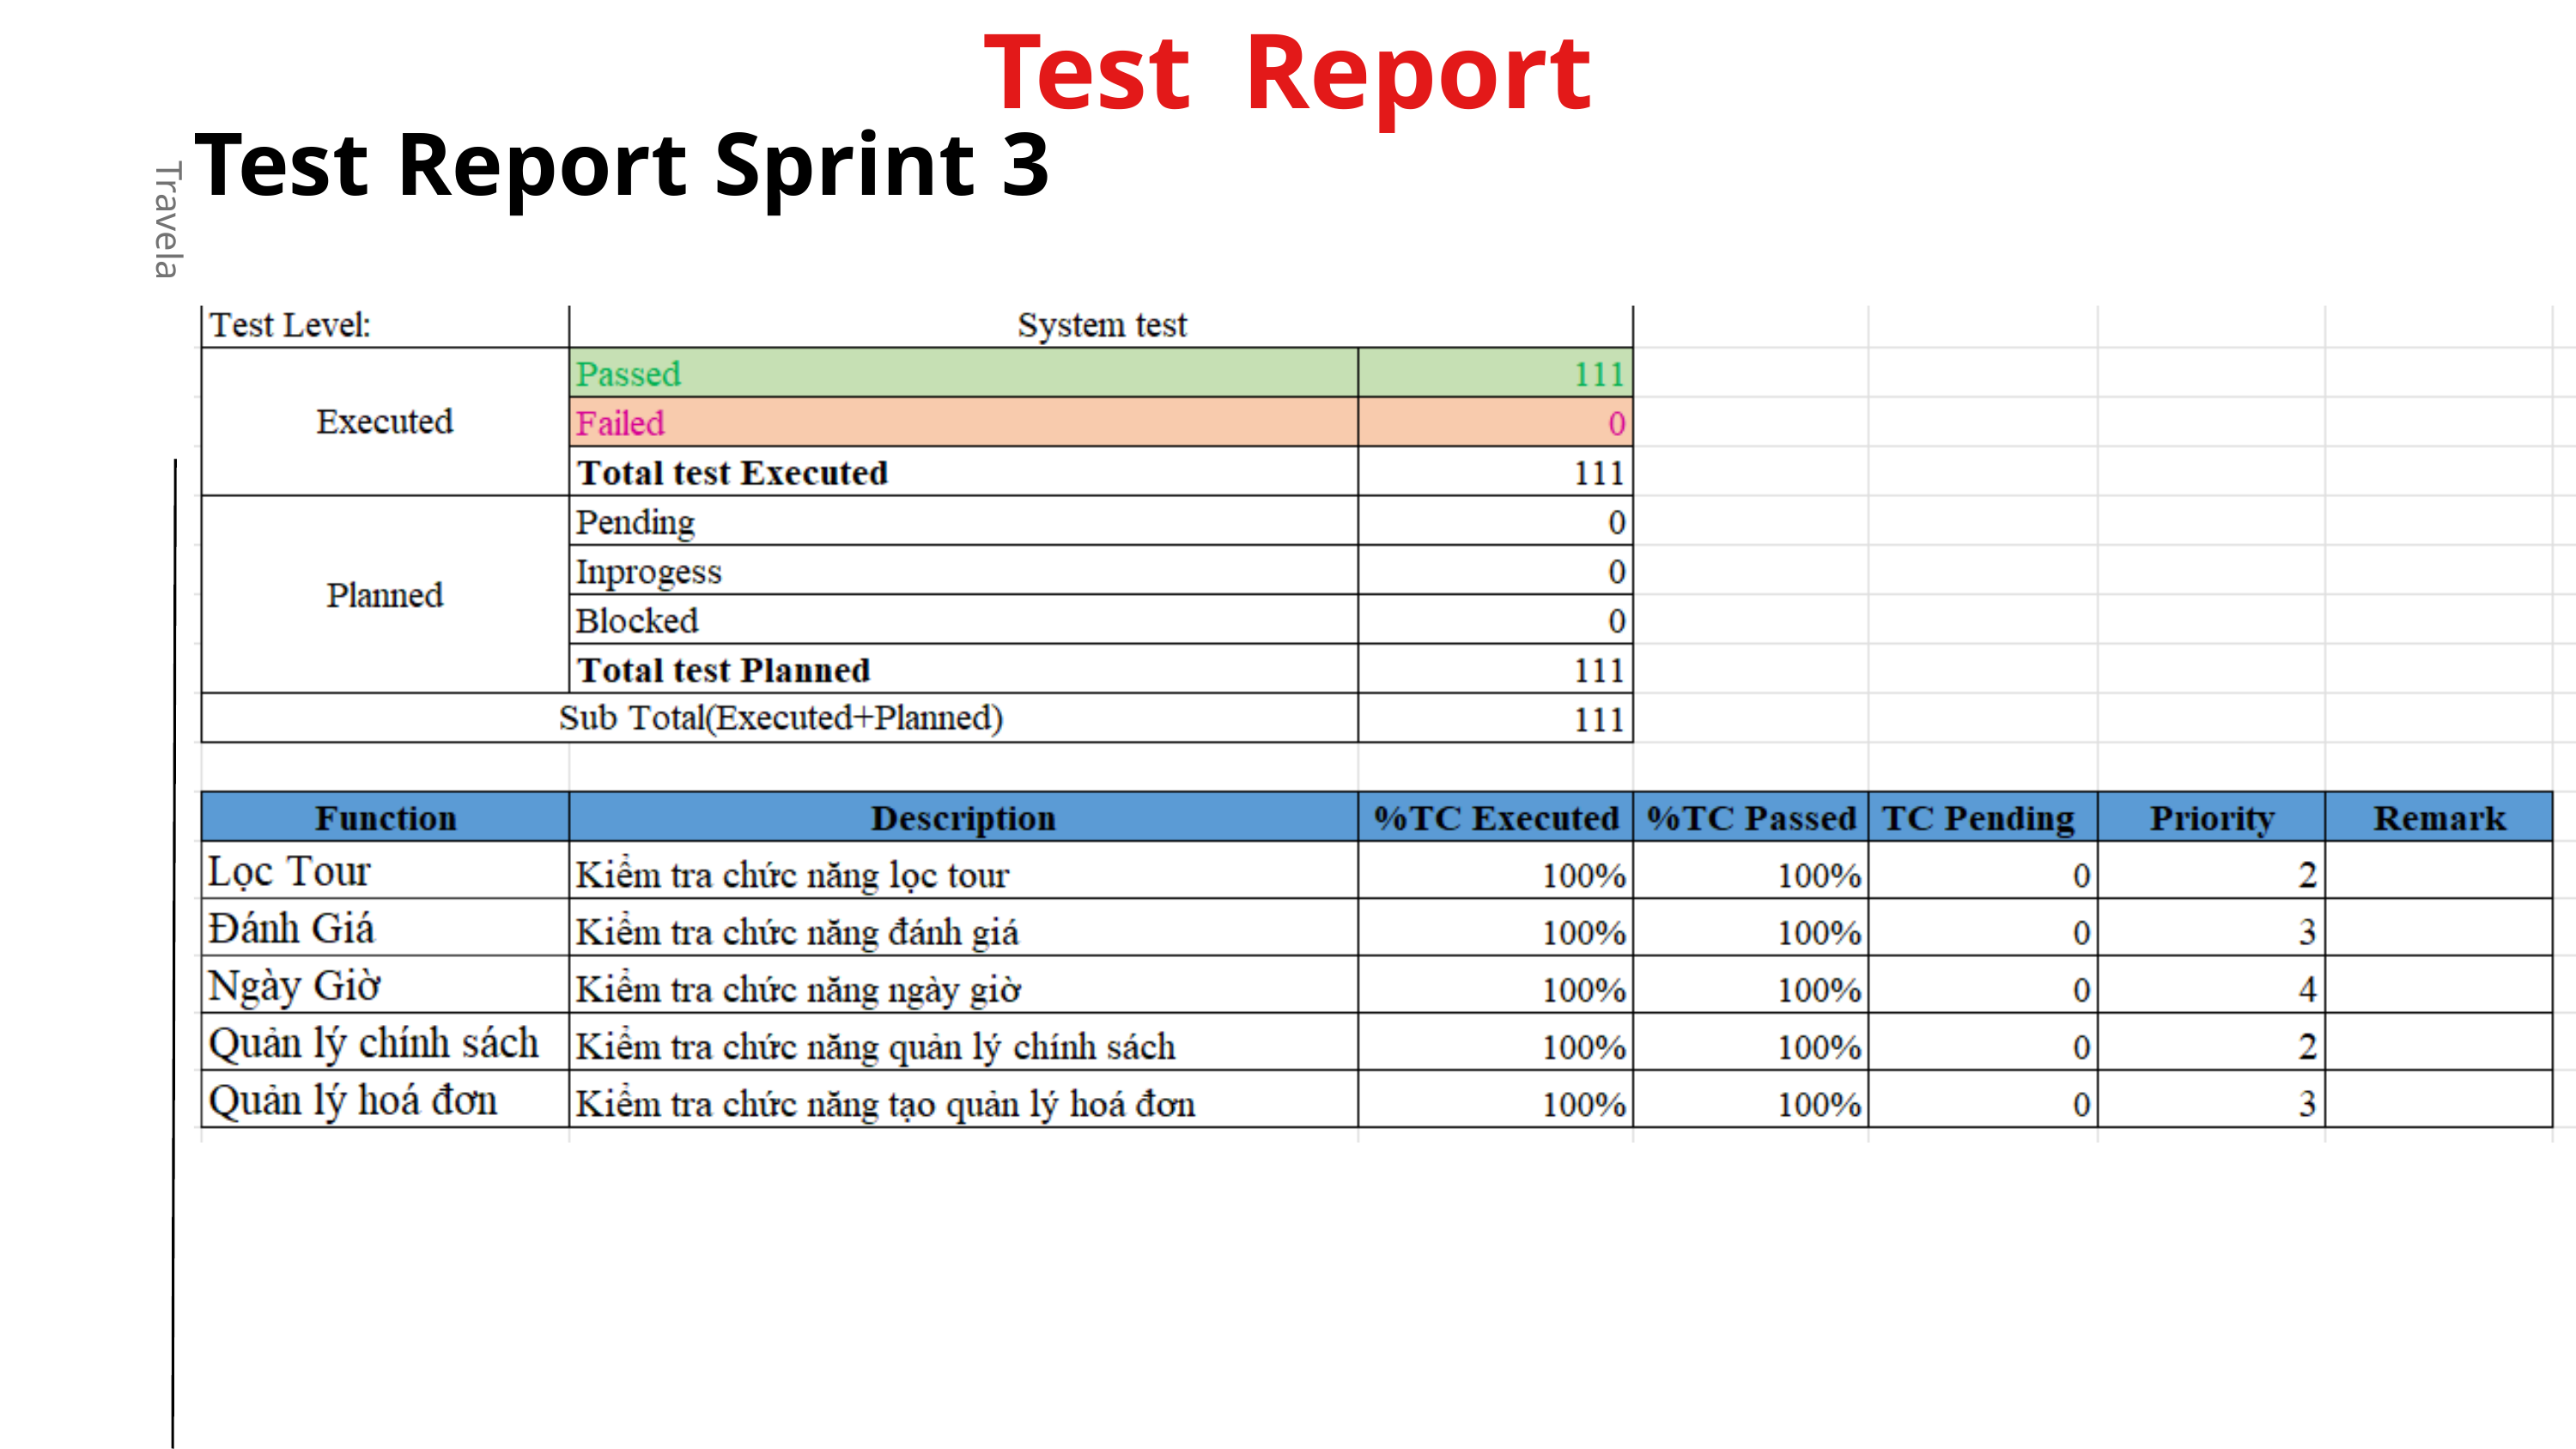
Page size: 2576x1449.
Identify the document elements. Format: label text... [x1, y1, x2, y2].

text_box Travela [149, 161, 200, 417]
text_box Test Report Sprint 3 [193, 91, 1078, 213]
text_box Test Report [982, 0, 1594, 130]
text_box [193, 306, 2576, 1143]
